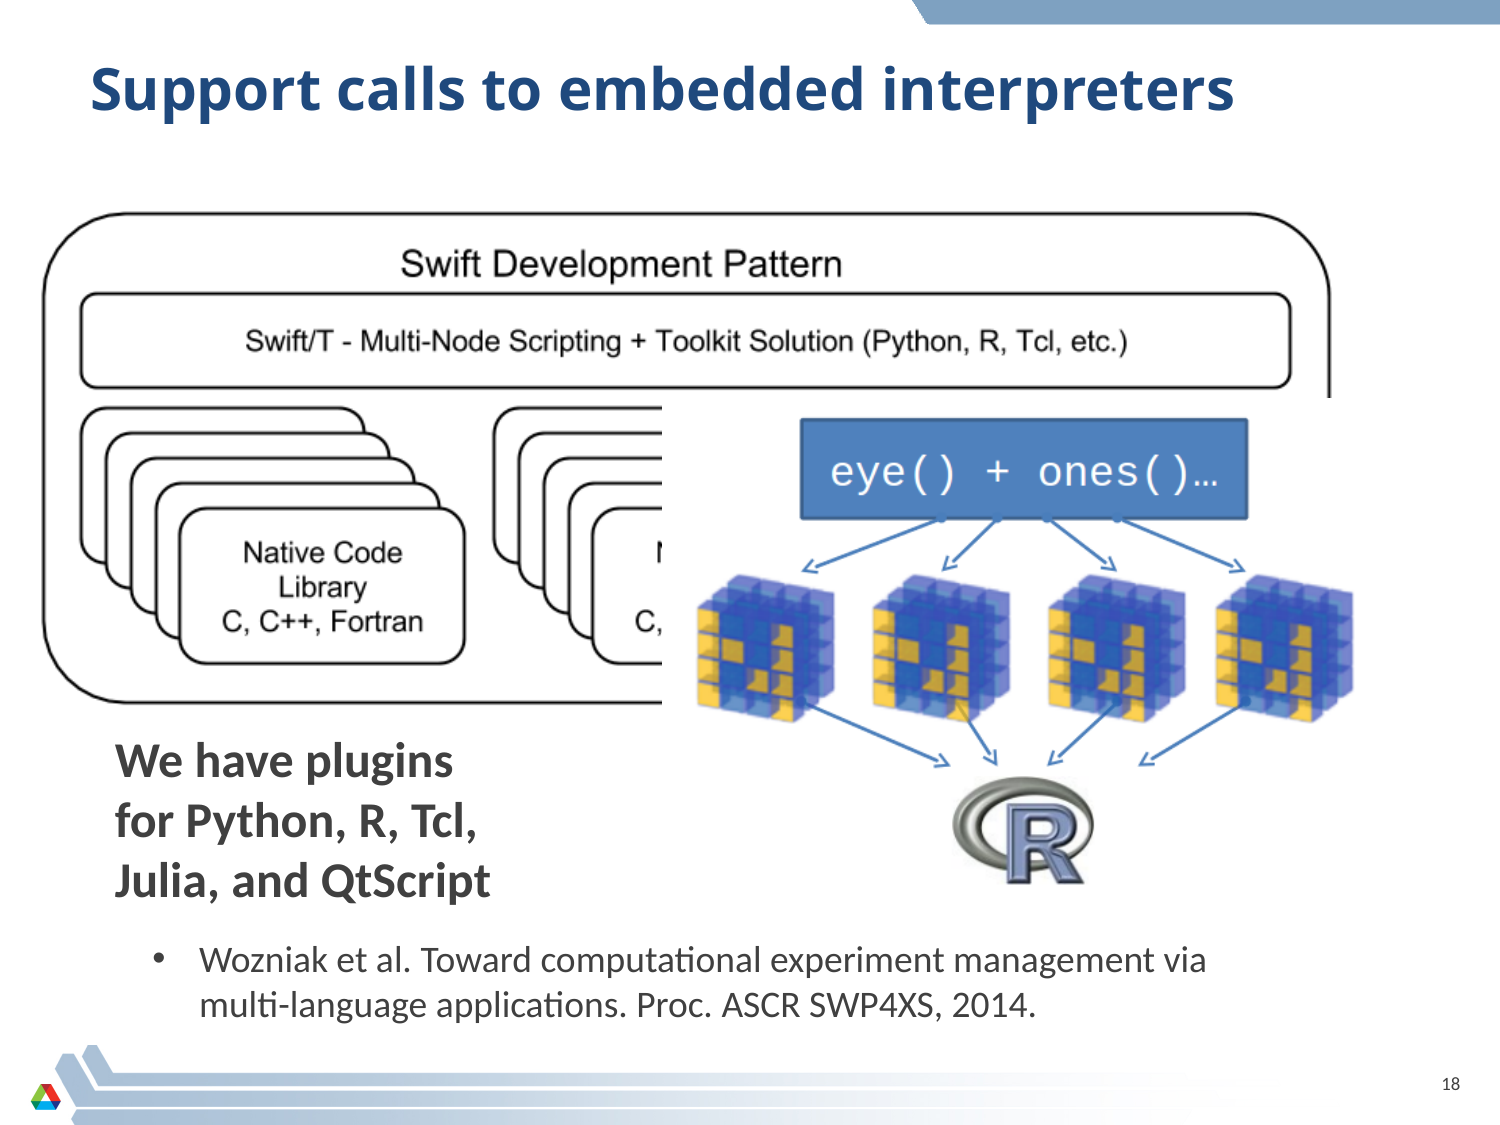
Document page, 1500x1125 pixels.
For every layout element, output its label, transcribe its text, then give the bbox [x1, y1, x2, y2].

text_box We have plugins for Python, R, Tcl, Julia, and QtScript [99, 733, 513, 915]
picture [0, 1037, 1500, 1125]
text_box Wozniak et al. Toward computational experiment management via multi-language applications. Proc. ASCR SWP4XS, 2014. [137, 928, 1225, 1033]
slide_number 18 [1412, 1064, 1476, 1125]
picture [0, 0, 1500, 26]
picture [37, 199, 1376, 917]
title Support calls to embedded interpreters [74, 44, 1426, 233]
